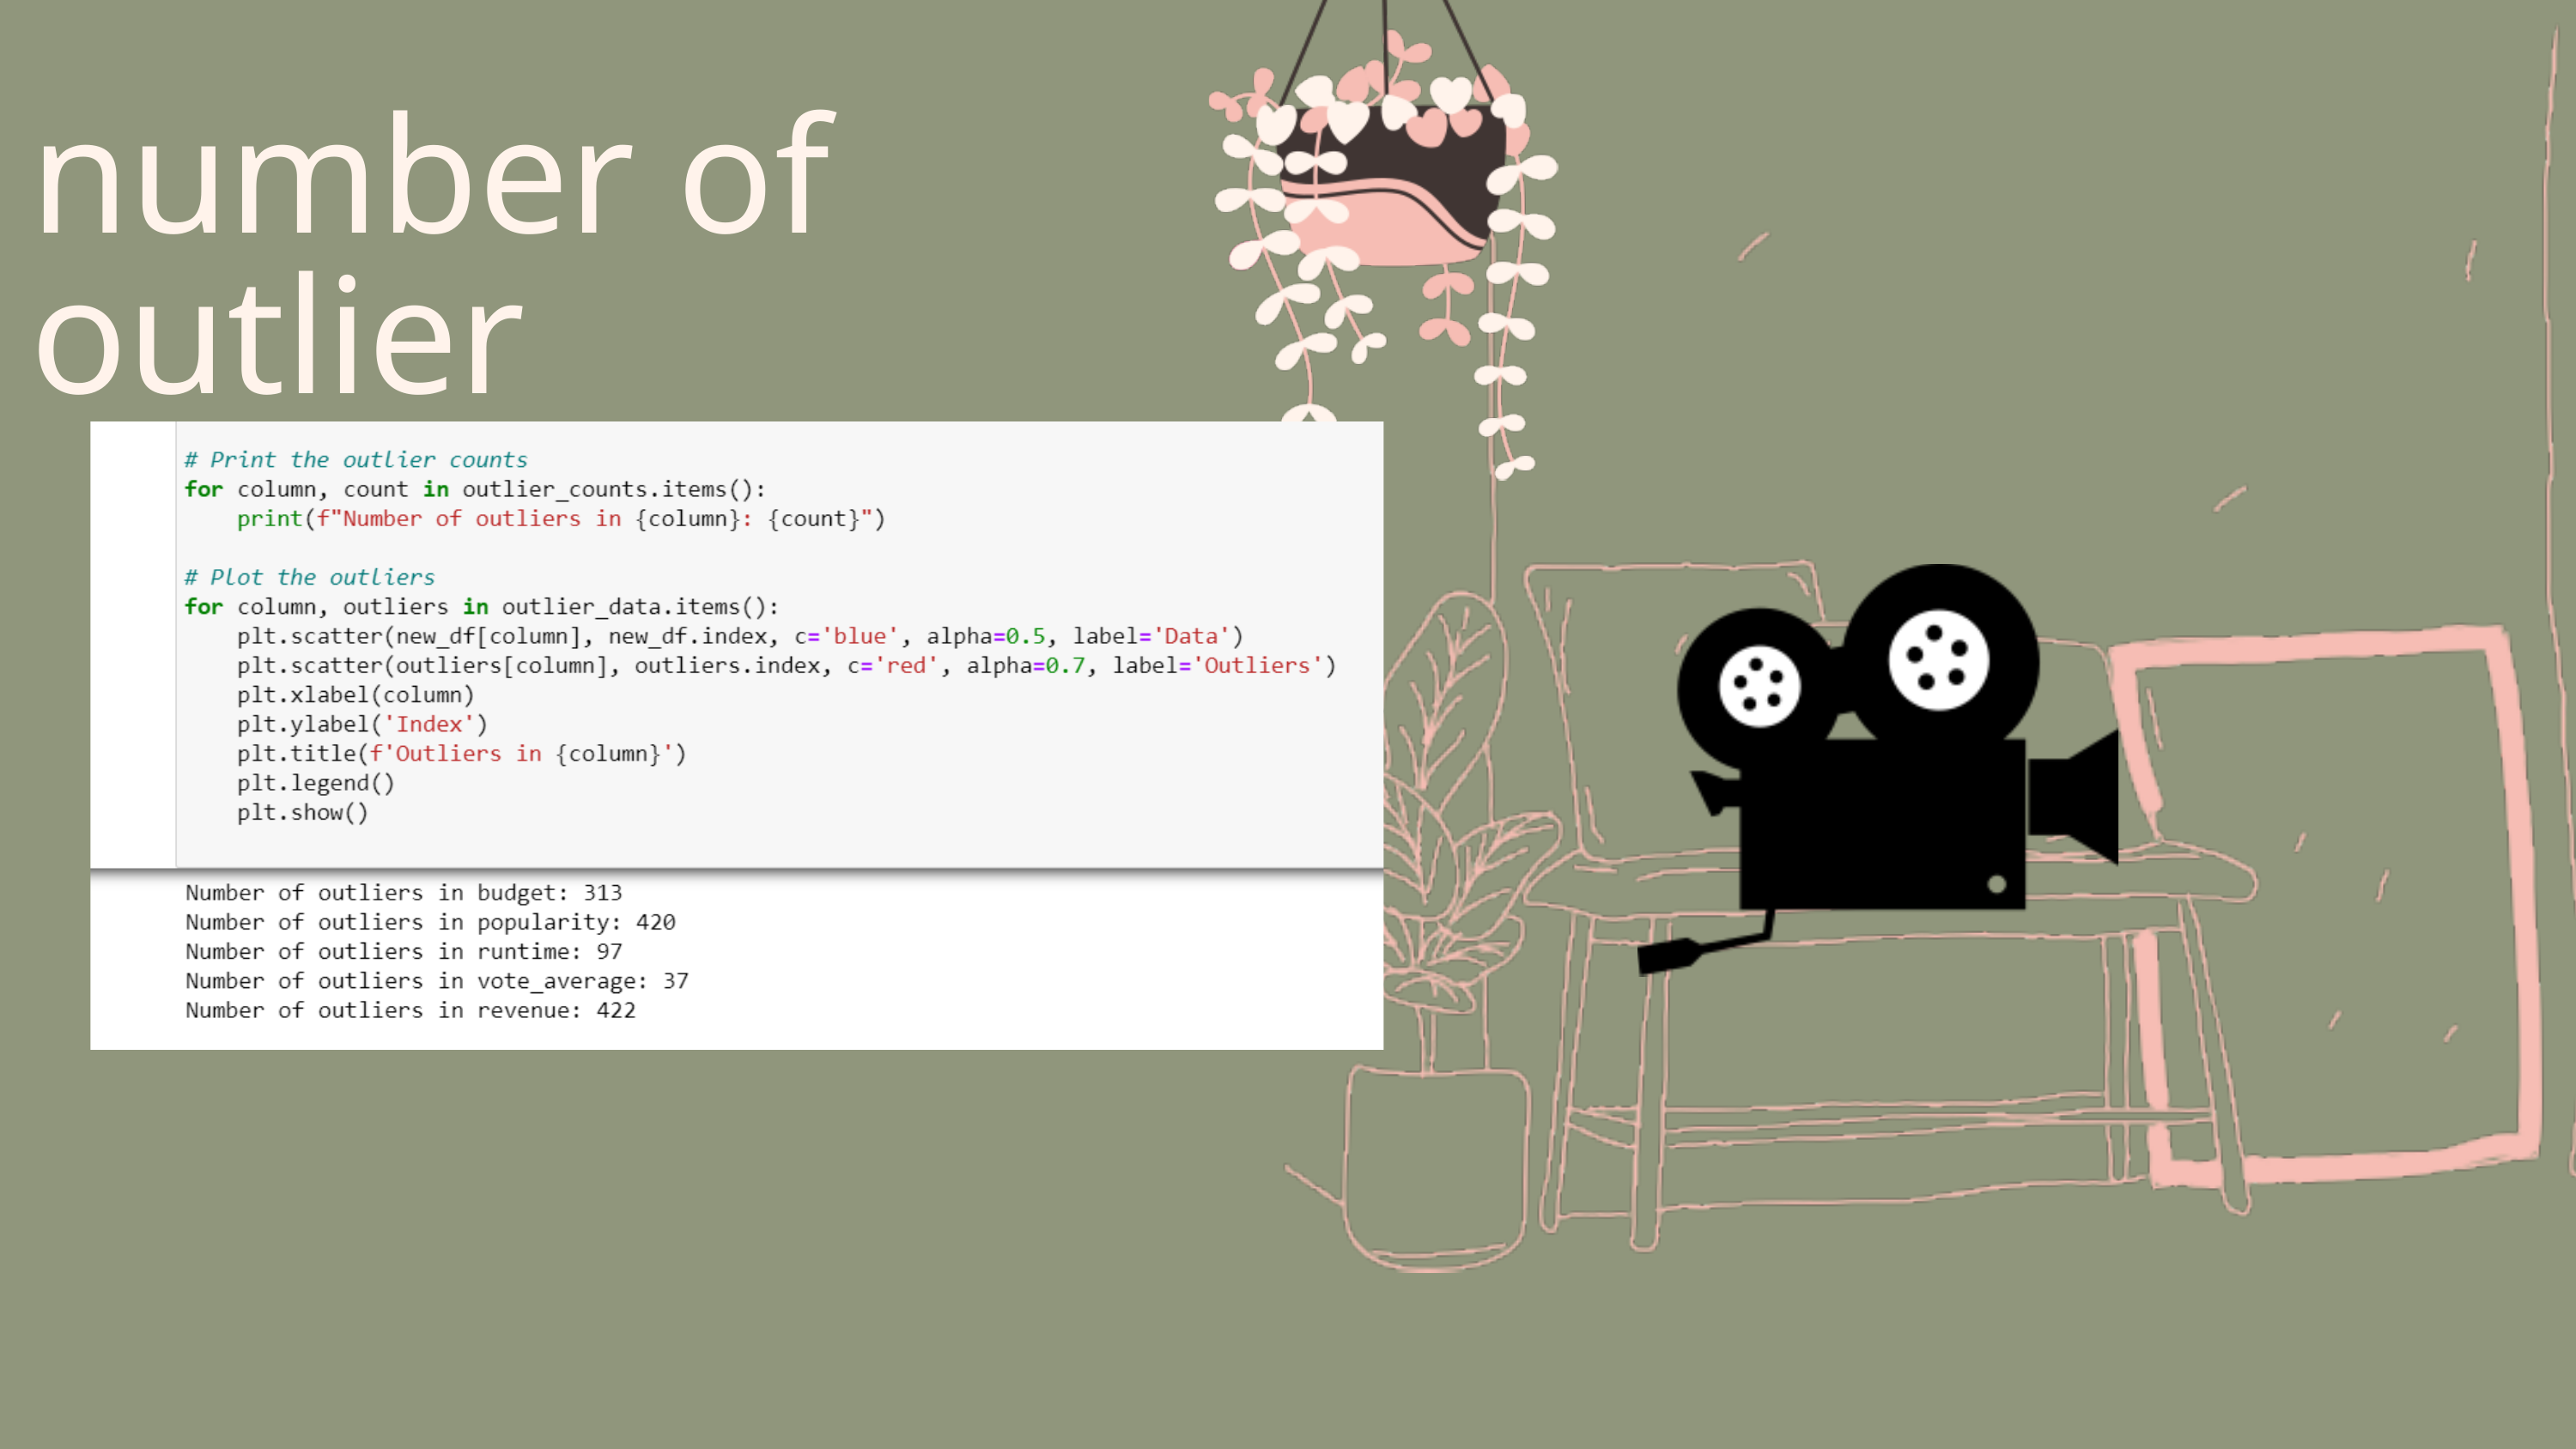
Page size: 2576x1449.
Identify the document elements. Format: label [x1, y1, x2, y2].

text_box [1637, 564, 2119, 977]
text_box [1241, 0, 2576, 1274]
text_box [1208, 0, 1558, 481]
text_box [29, 87, 1001, 388]
text_box [90, 421, 1384, 1050]
